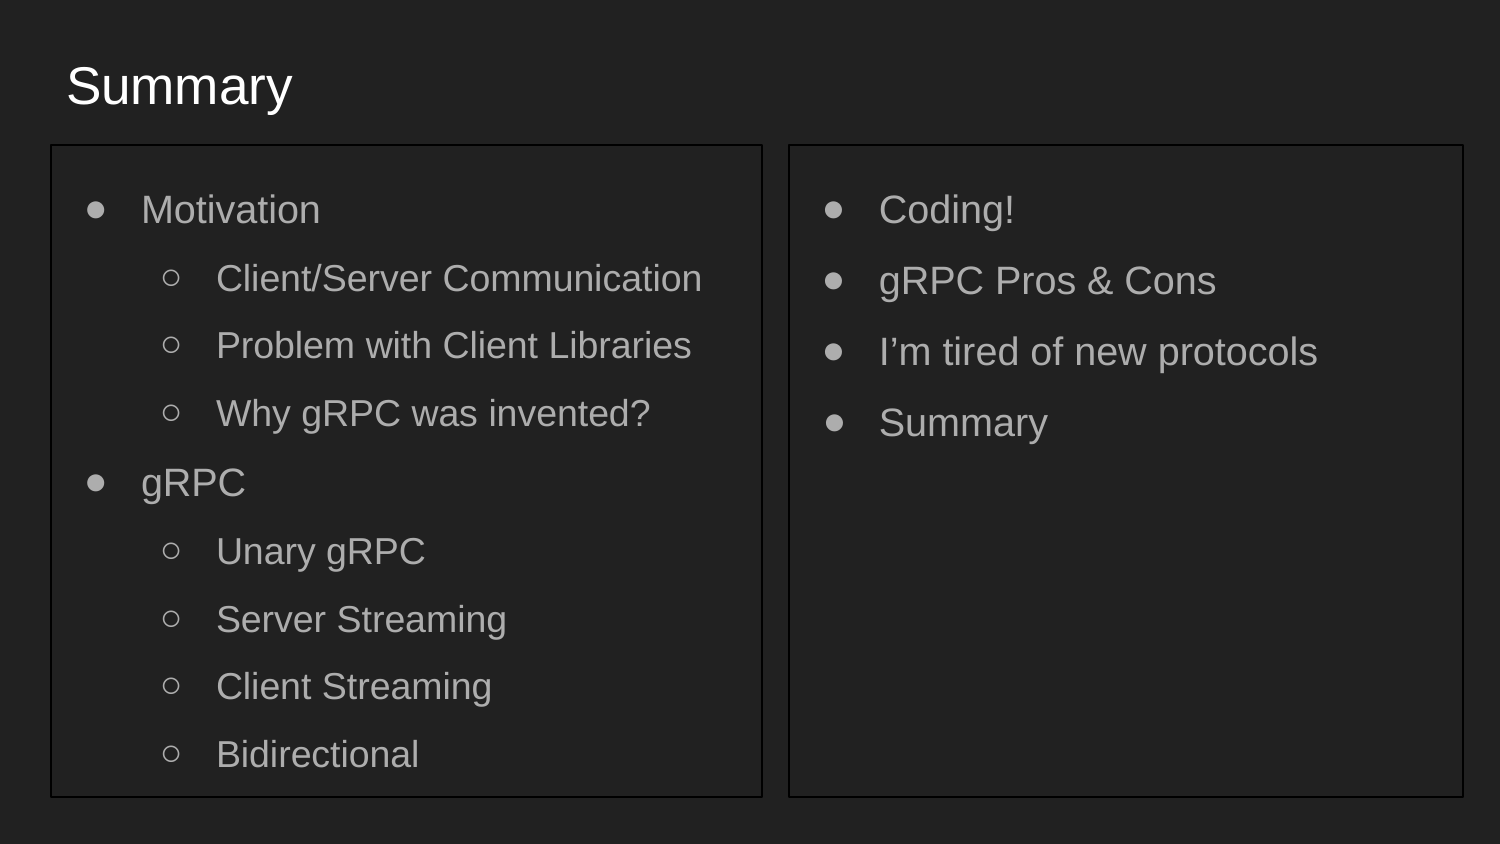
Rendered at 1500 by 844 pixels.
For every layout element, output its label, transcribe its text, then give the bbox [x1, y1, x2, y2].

title Summary [51, 36, 1449, 131]
list Motivation Client/Server Communication Problem with Client Libraries Why gRPC was invented? gRPC Unary gRPC Server Streaming Client Streaming Bidirectional [51, 145, 763, 798]
list Coding! gRPC Pros & Cons I’m tired of new protocols Summary [788, 145, 1463, 798]
